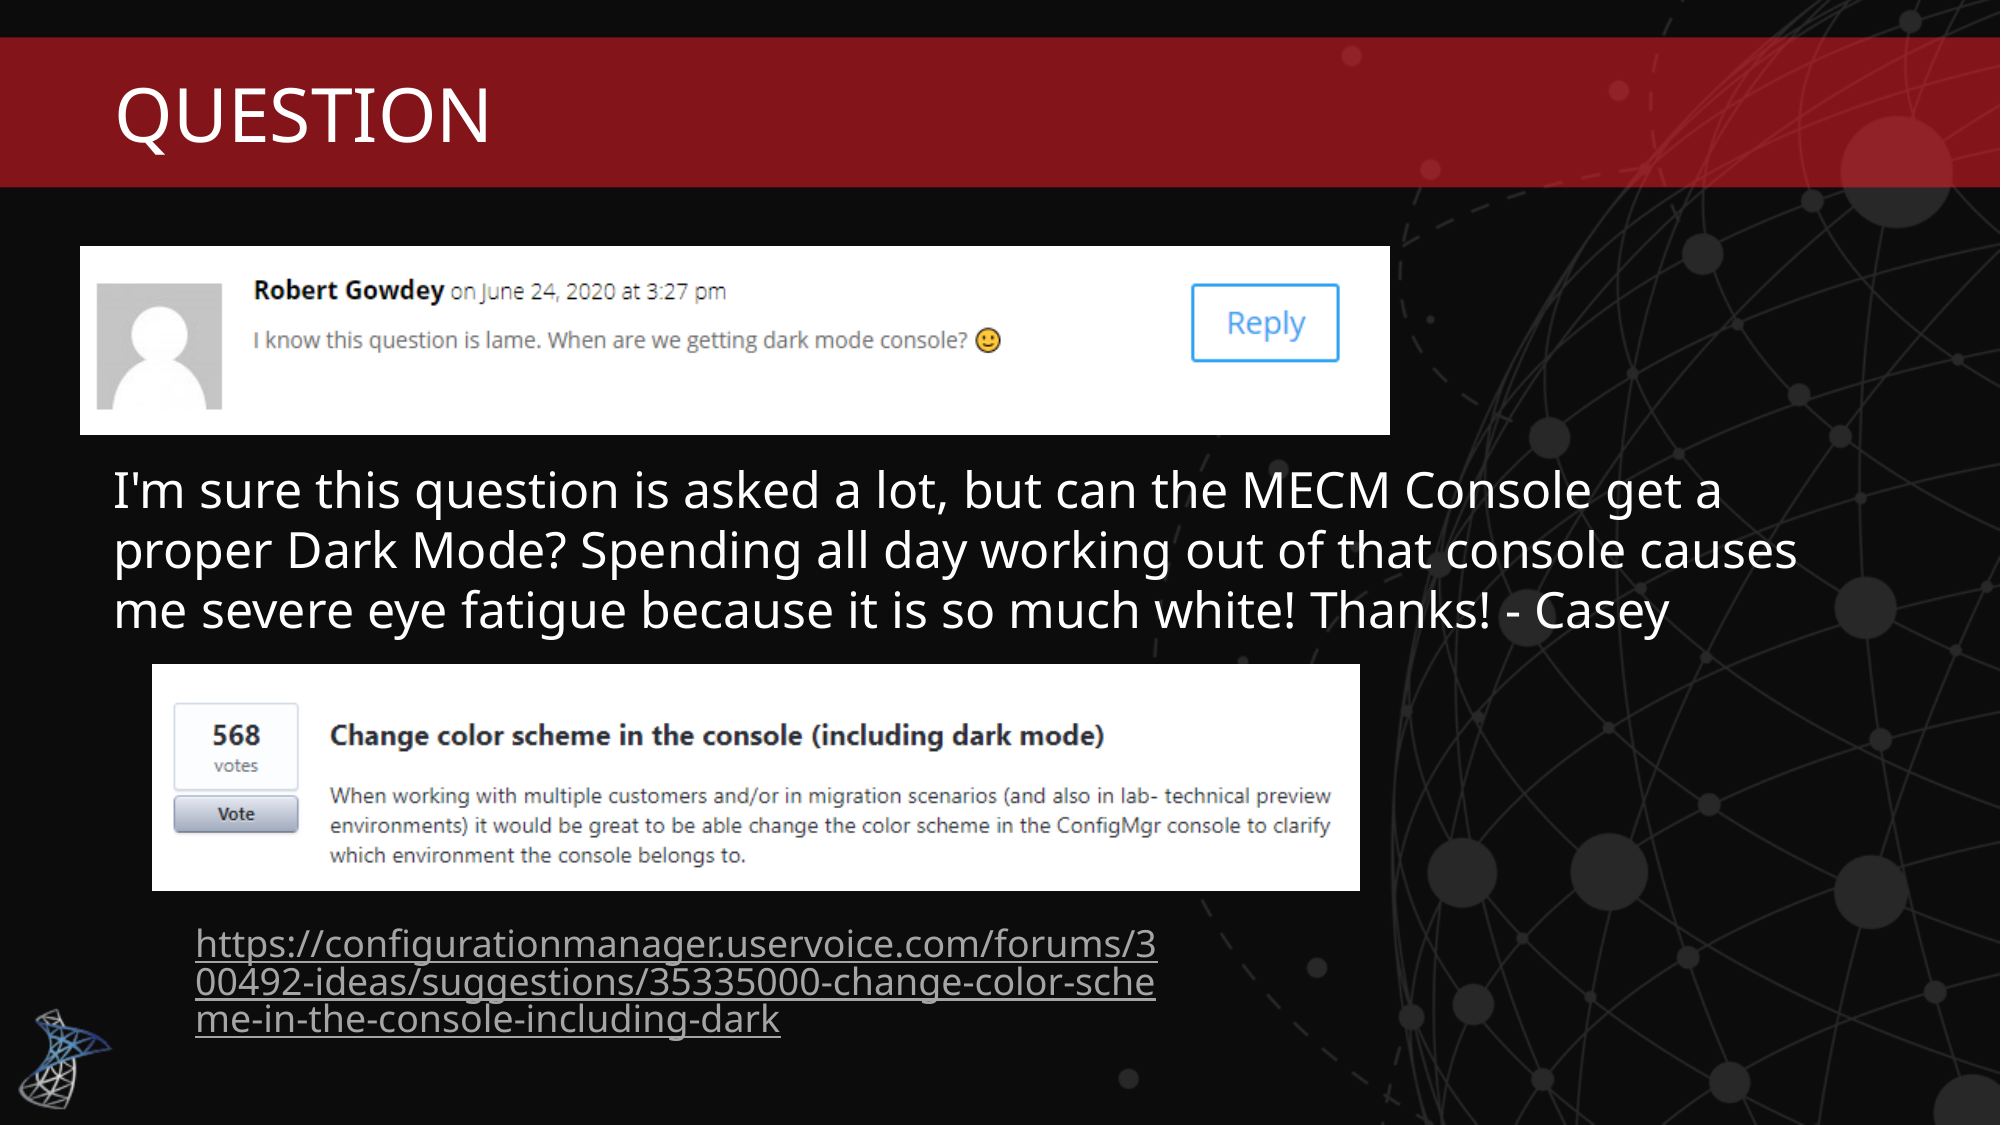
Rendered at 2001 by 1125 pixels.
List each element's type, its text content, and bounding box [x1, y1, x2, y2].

picture [0, 0, 2000, 37]
title Question [99, 37, 1900, 188]
text_box I'm sure this question is asked a lot, but can the MECM Console get a proper Dark Mode? Spending all day working out of that console causes me severe eye fatigue because it is so much white! Thanks! - Casey [98, 451, 1899, 647]
picture [0, 188, 2000, 1125]
text_box https://configurationmanager.uservoice.com/forums/300492-ideas/suggestions/35335000-change-color-scheme-in-the-console-including-dark [180, 912, 1181, 979]
